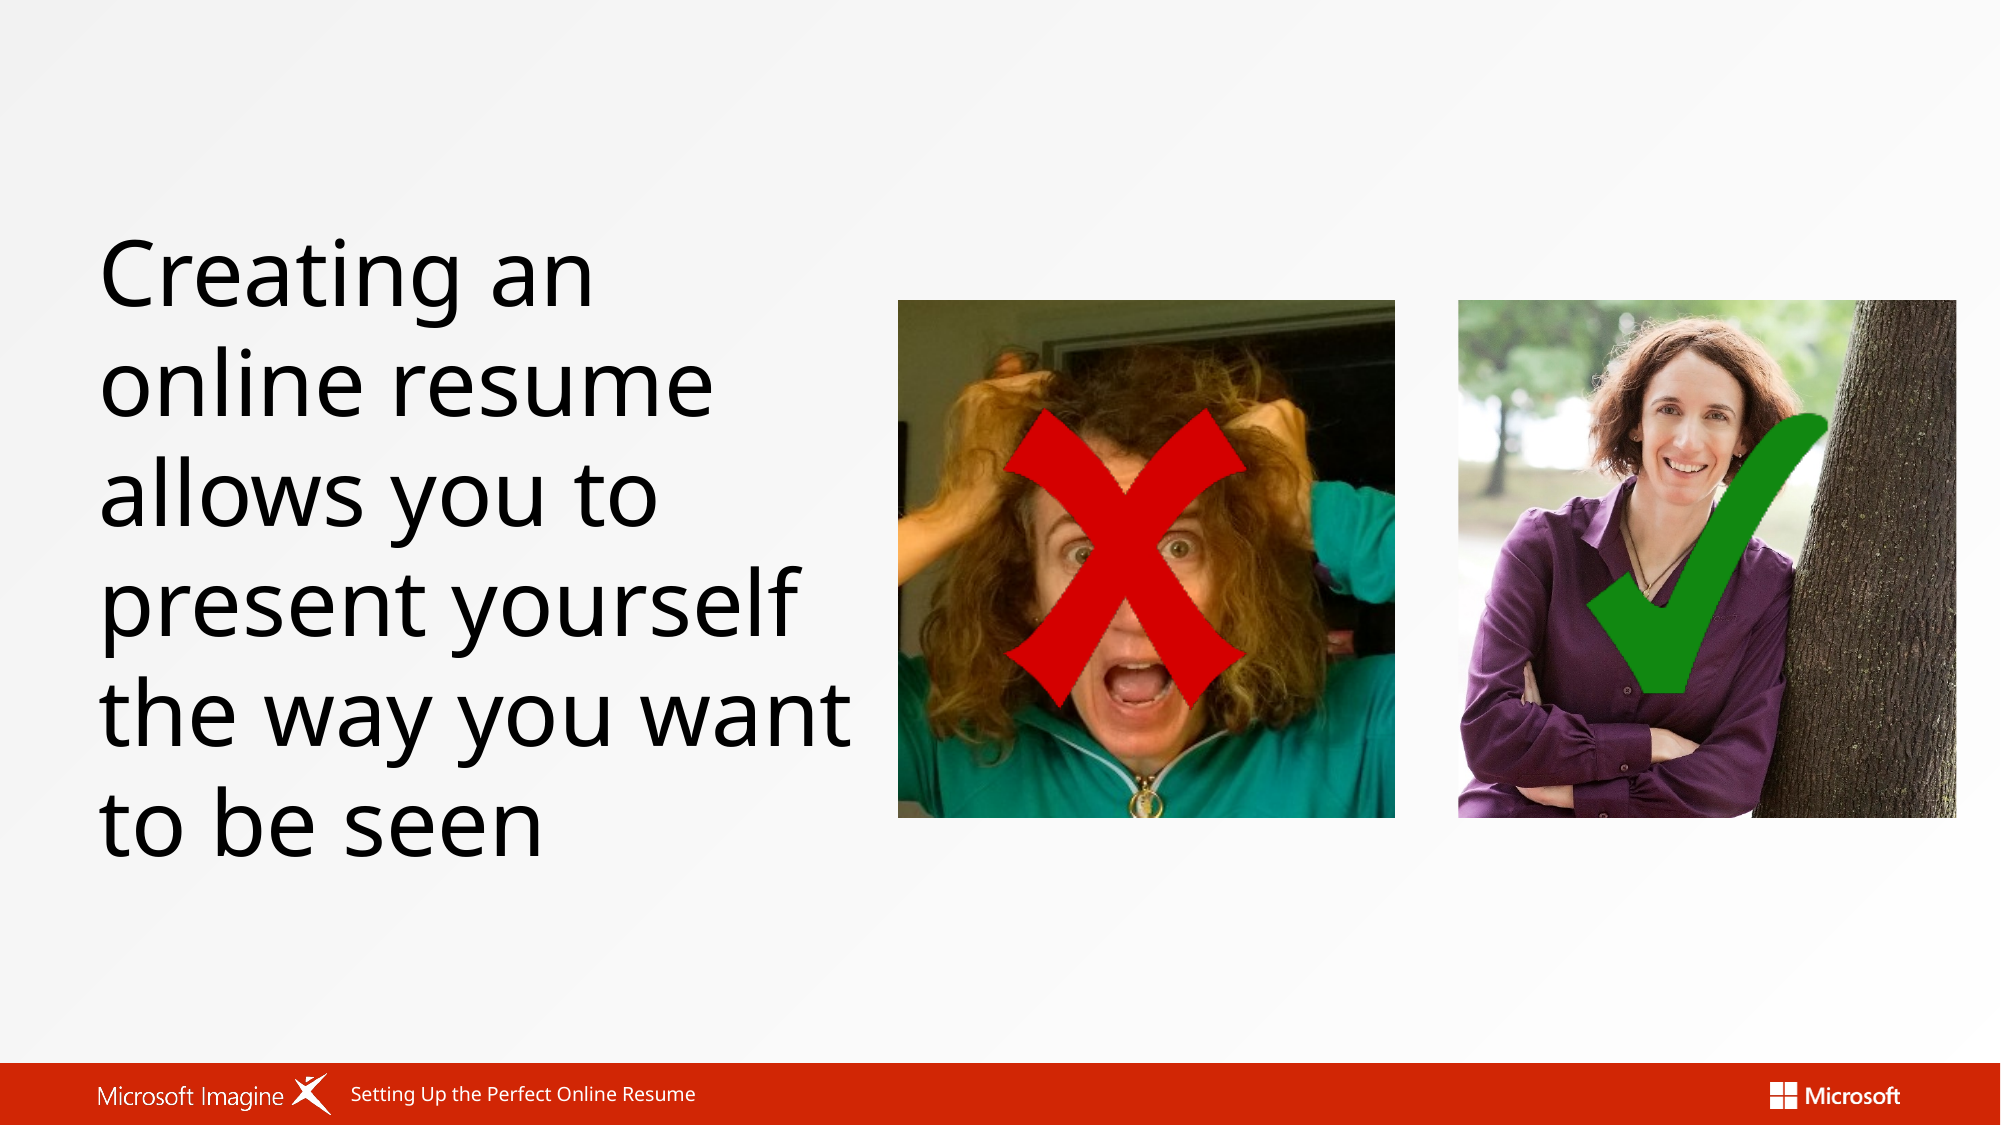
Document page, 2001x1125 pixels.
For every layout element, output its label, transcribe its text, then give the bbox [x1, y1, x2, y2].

picture [1458, 299, 1957, 818]
footer Setting Up the Perfect Online Resume [336, 1063, 1071, 1124]
picture [1770, 1082, 1900, 1109]
picture [897, 299, 1395, 818]
list Creating an online resume allows you to present yourself the way you want to be seen [83, 206, 879, 1006]
